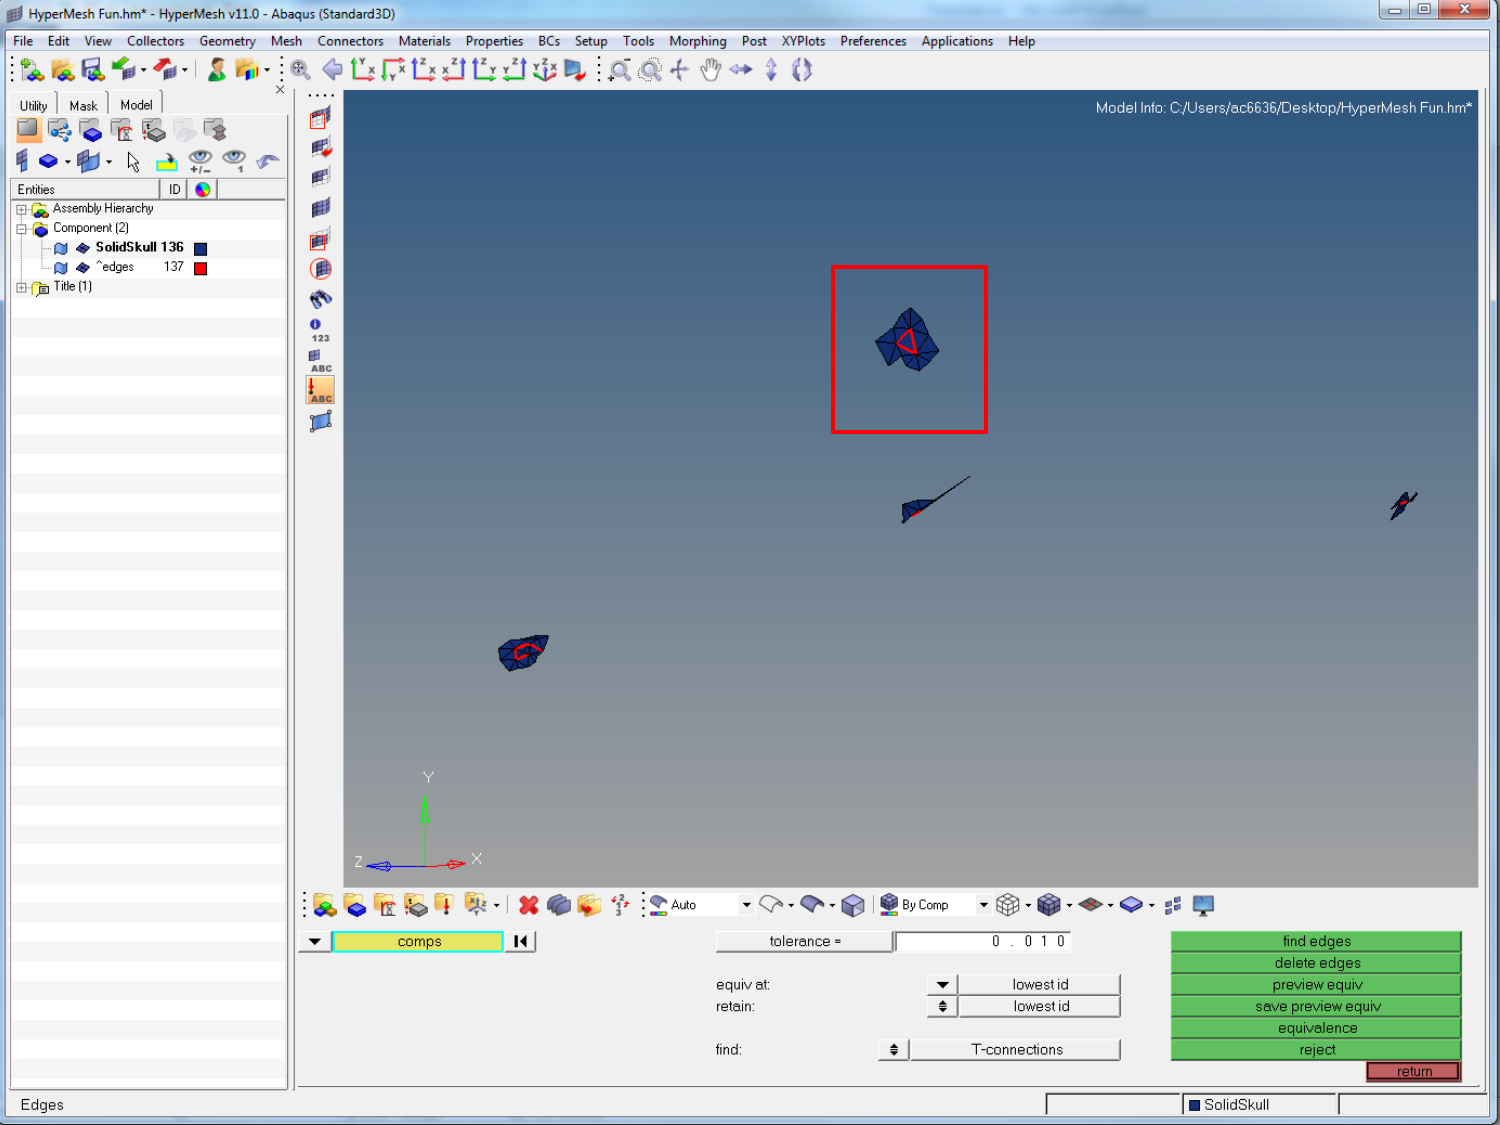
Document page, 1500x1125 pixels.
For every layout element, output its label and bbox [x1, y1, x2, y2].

list [0, 0, 1500, 1125]
